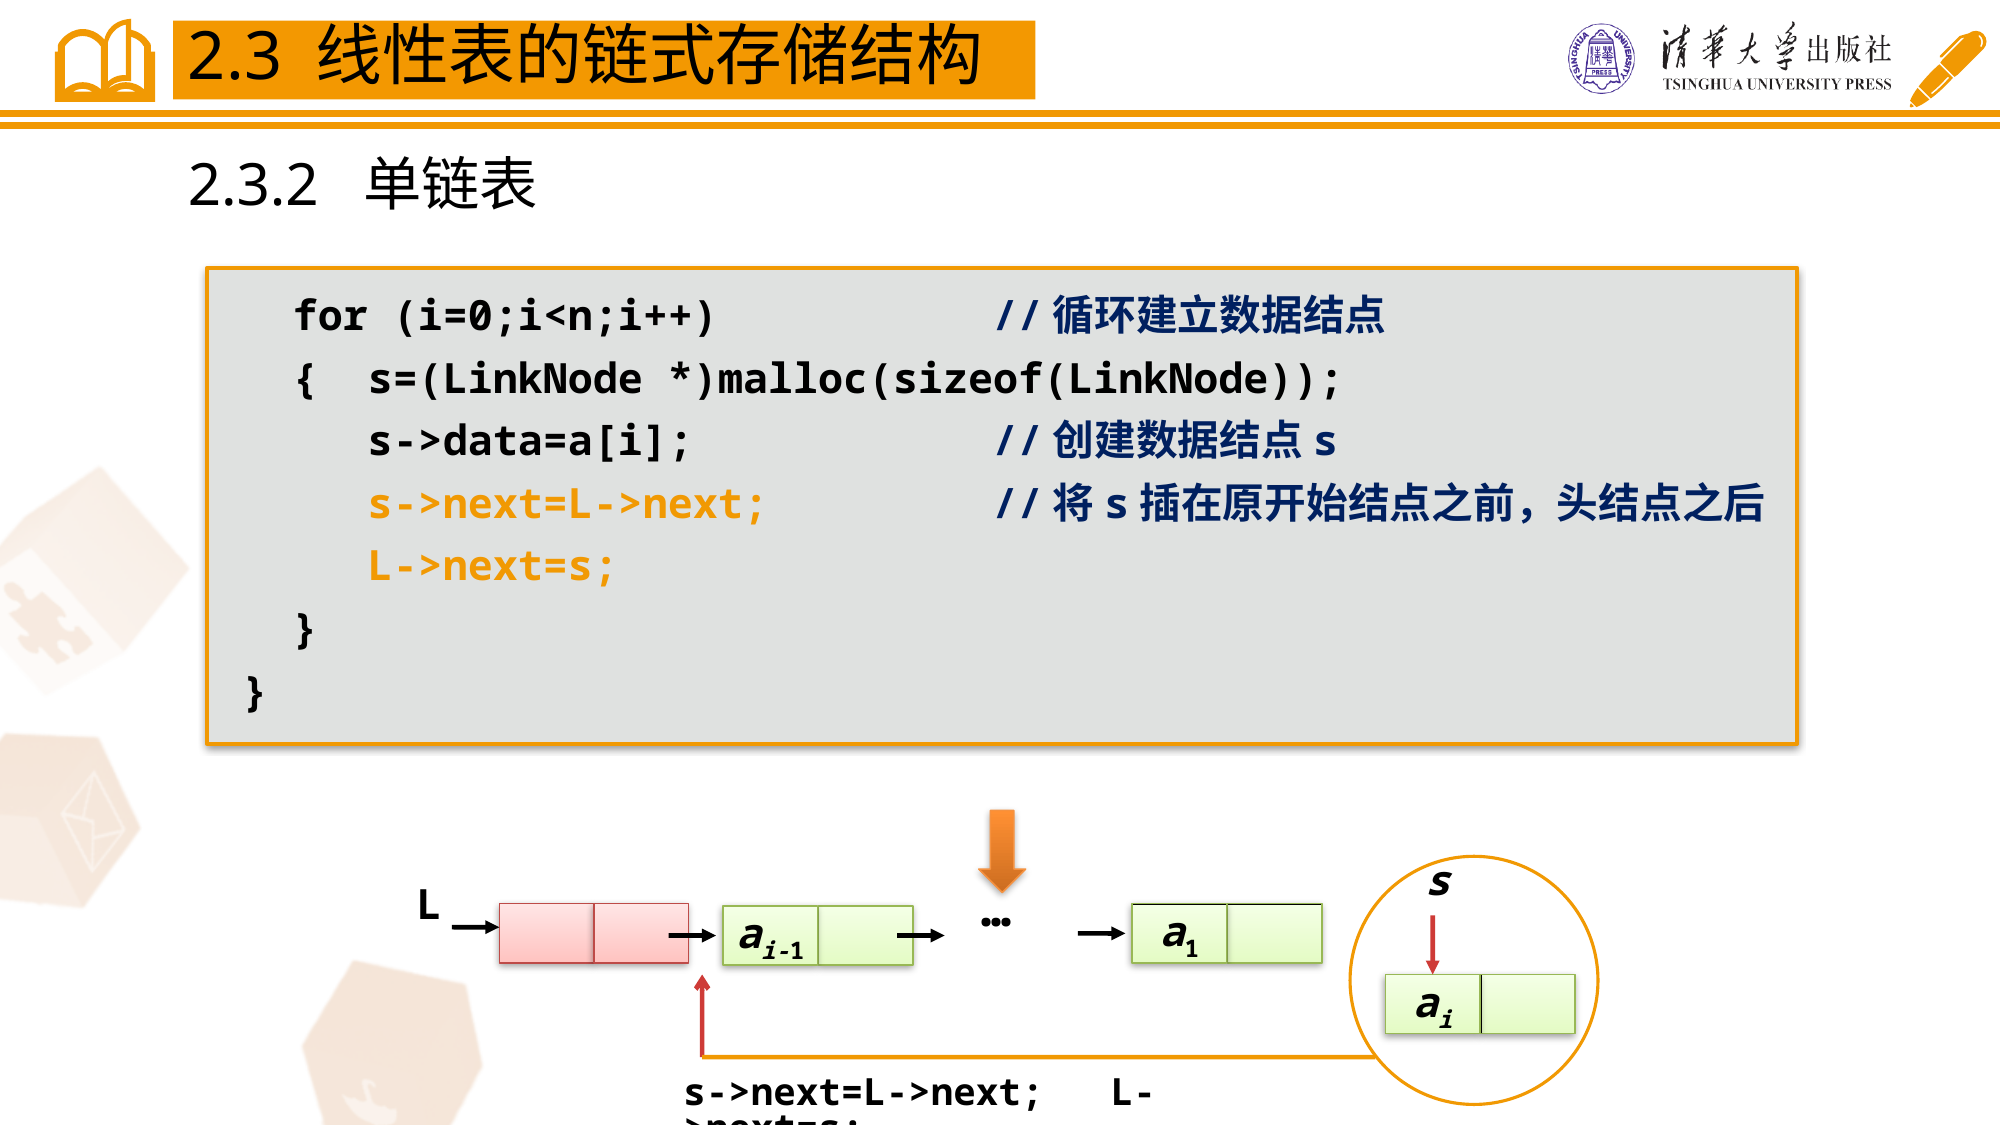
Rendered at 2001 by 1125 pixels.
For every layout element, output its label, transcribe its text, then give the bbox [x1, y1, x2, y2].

picture [1936, 78, 1948, 90]
text_box 2.3.2 单链表 [173, 153, 599, 225]
text_box for (i=0;i<n;i++) //循环建立数据结点 { s=(LinkNode *)malloc(sizeof(LinkNode)); s->data=a[i]; //创建数据结点s s->next=L->next; //将s插在原开始结点之前，头结点之后 L->next=s; } } [206, 267, 1798, 745]
picture [1531, 0, 1973, 149]
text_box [401, 810, 1599, 1122]
text_box 2.3 线性表的链式存储结构 [173, 20, 1036, 100]
